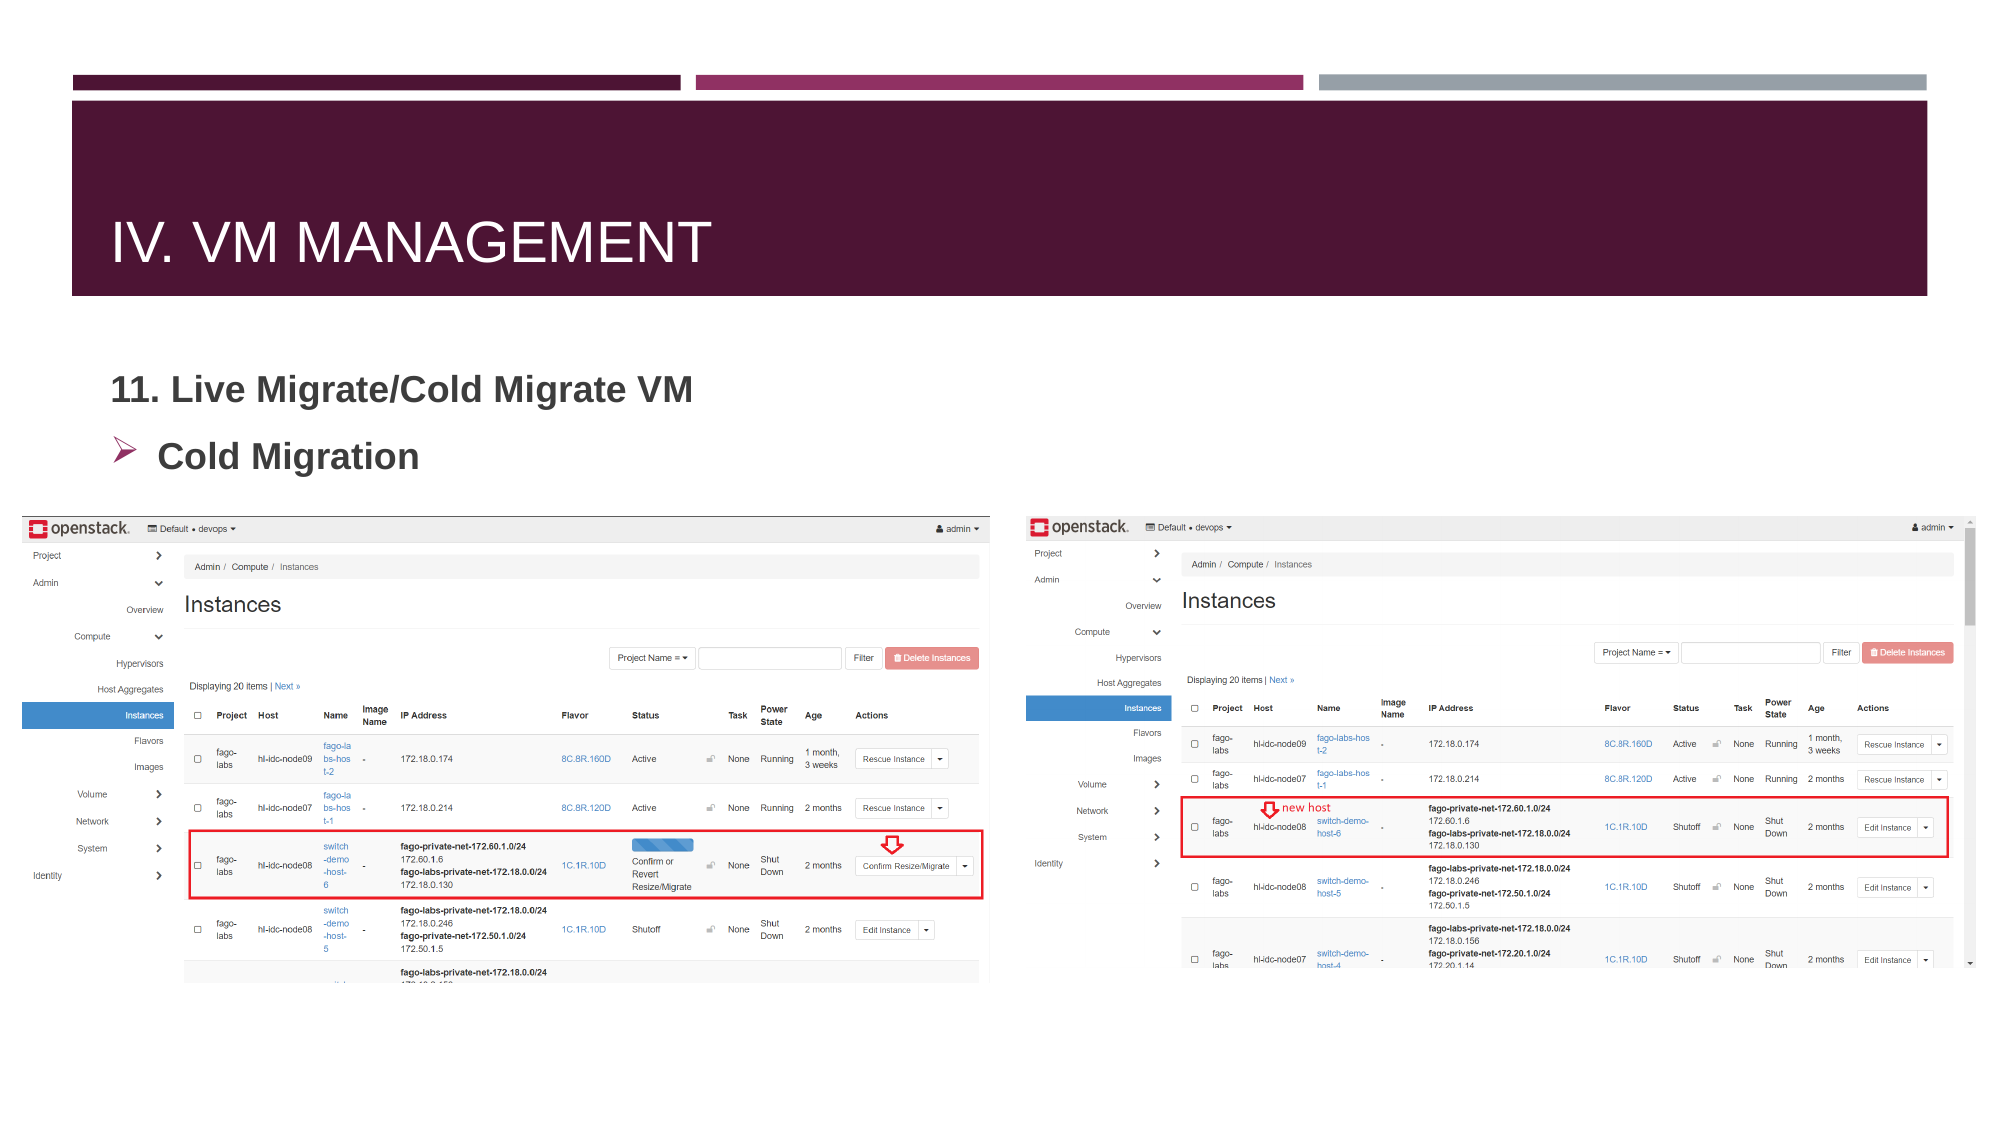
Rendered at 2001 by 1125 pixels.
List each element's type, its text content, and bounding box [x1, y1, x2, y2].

list 11. Live Migrate/Cold Migrate VM Cold Migration [95, 299, 1925, 1105]
title IV. VM MANAGEMENT [95, 115, 1905, 282]
picture [1026, 516, 1976, 969]
picture [21, 516, 990, 983]
